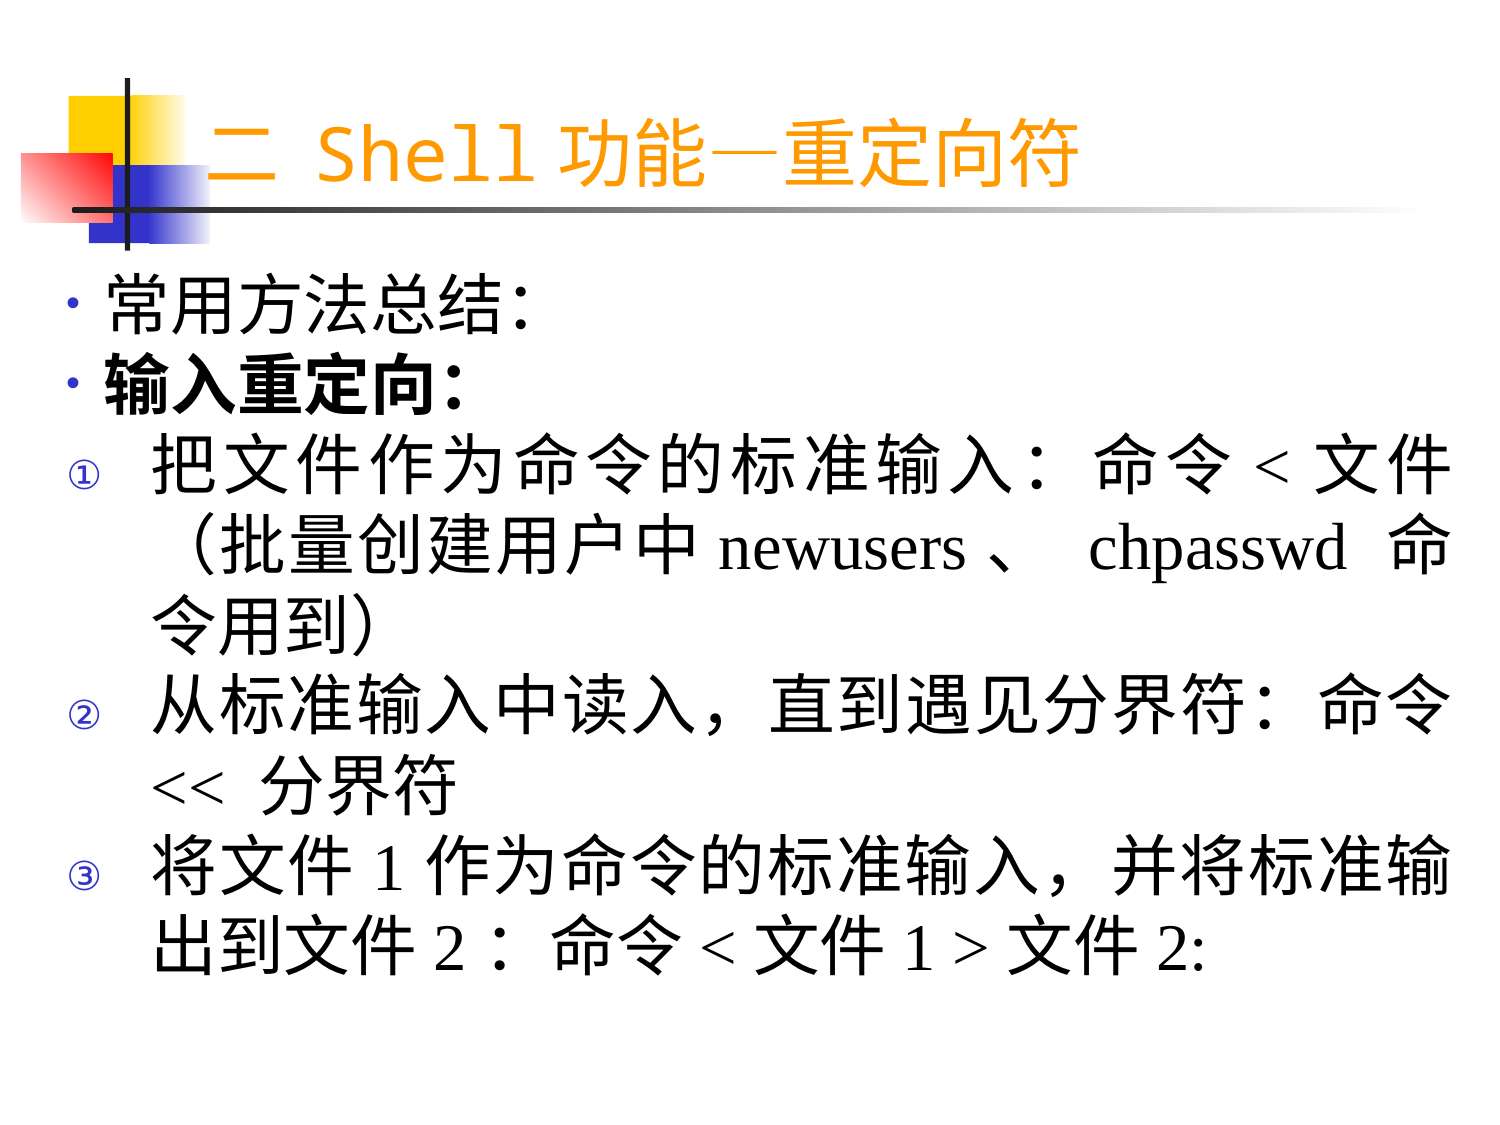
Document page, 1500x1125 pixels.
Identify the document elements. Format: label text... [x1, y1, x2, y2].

list 常用方法总结： 输入重定向： 把文件作为命令的标准输入：命令<文件 （批量创建用户中newusers、 chpasswd 命令用到） 从标准输入中读入，直到遇见分界符：命令 << 分界符 将文件1作为命令的标准输入，并将标准输出到文件2：命令<文件1 >文件2: [51, 255, 1468, 1059]
text_box 二 Shell功能—重定向符 [189, 31, 1468, 205]
